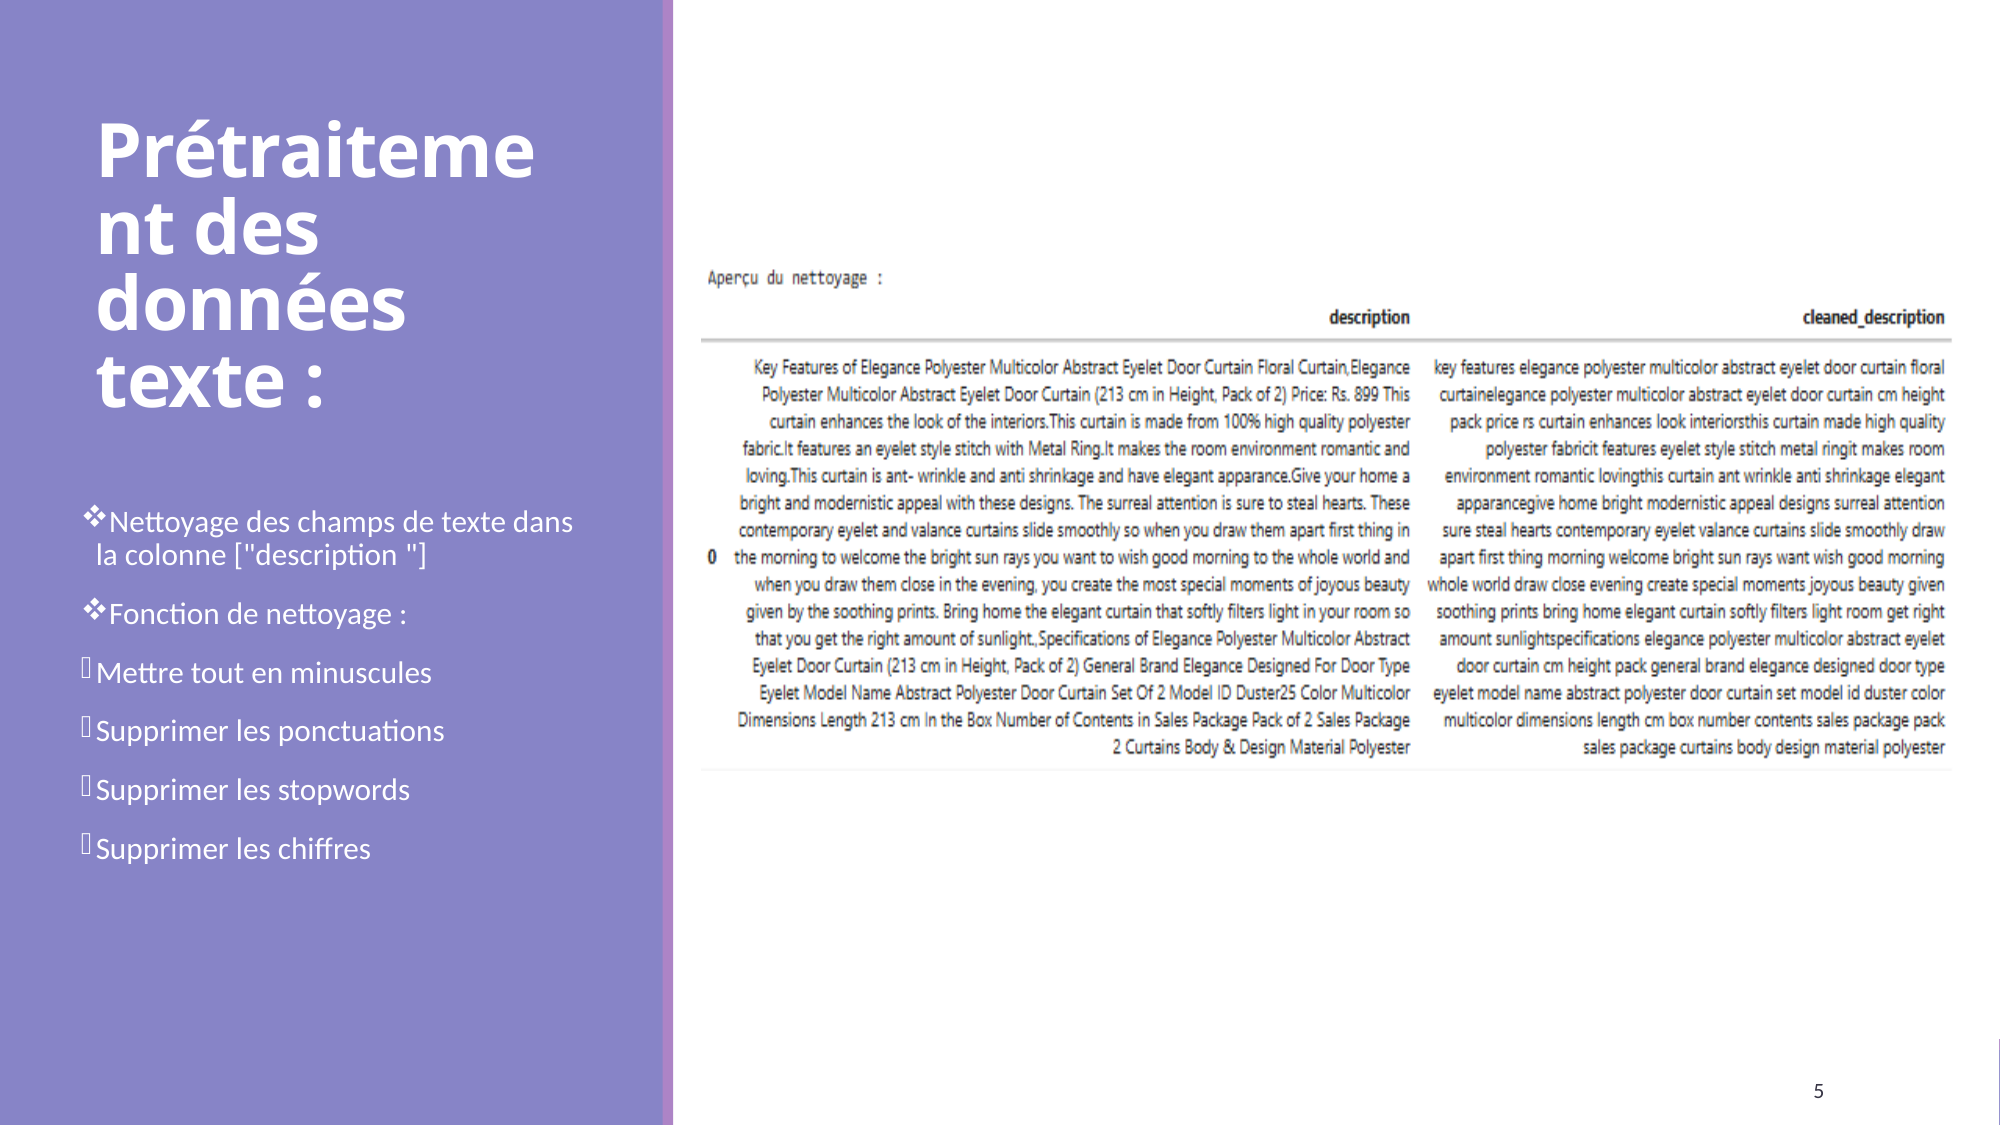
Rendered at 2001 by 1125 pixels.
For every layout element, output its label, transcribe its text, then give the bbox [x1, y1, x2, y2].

text_box Prétraitement des données texte : [80, 84, 587, 430]
text_box [674, 0, 2000, 1125]
slide_number 5 [1624, 1059, 1840, 1120]
text_box [661, 296, 674, 1125]
text_box Nettoyage des champs de texte dans la colonne ["description "] Fonction de nettoyage : Mettre tout en minuscules Supprimer les ponctuations Supprimer les stopwords Supprimer les chiffres [80, 435, 587, 983]
text_box [0, 0, 661, 1125]
text_box [661, 0, 674, 282]
picture [701, 268, 1964, 771]
